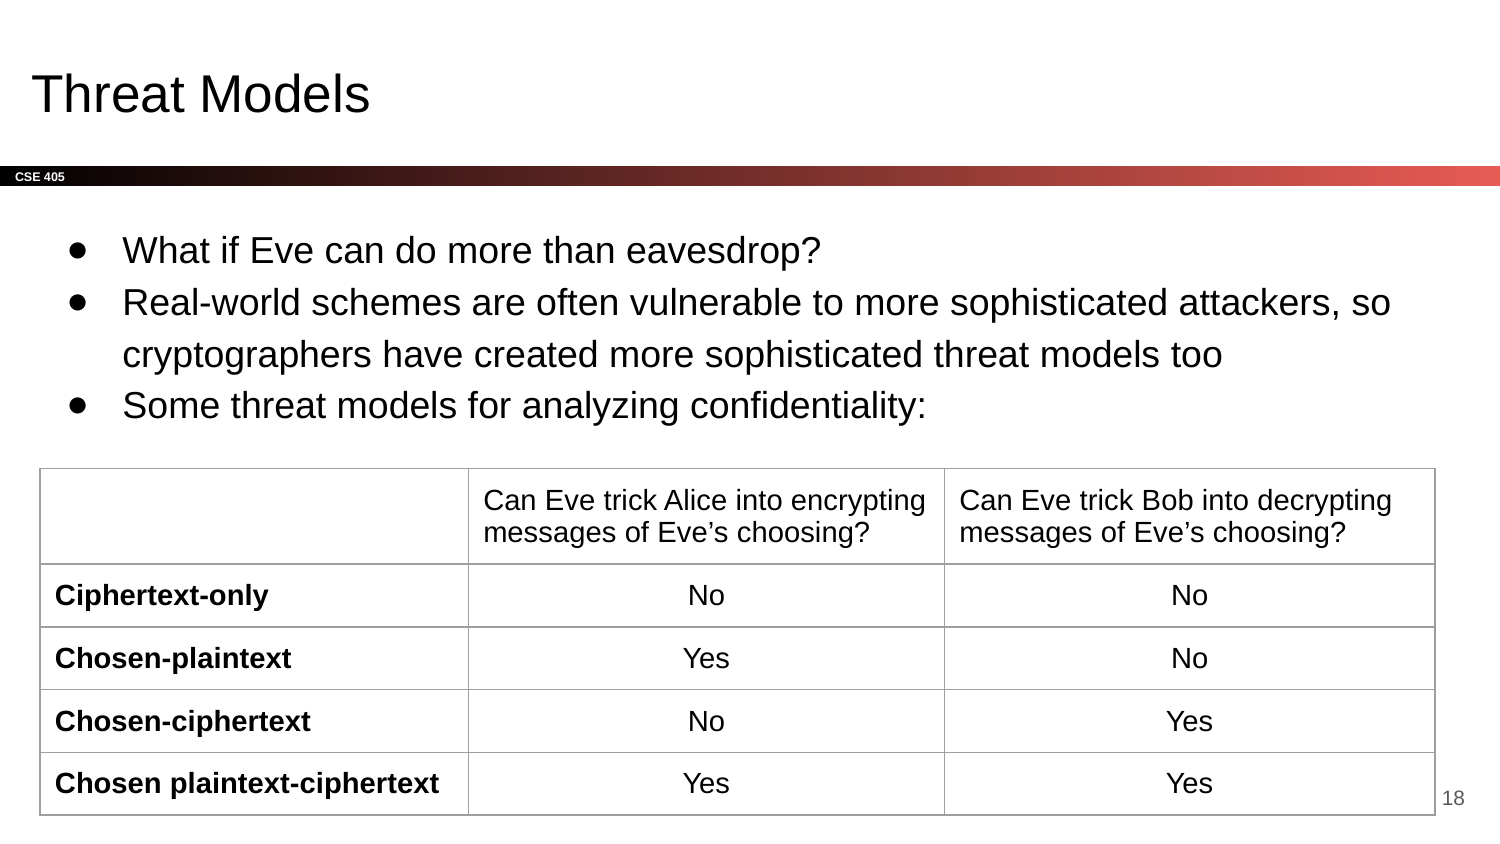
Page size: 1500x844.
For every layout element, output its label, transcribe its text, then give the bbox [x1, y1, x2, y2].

table_cell No [469, 565, 944, 626]
table_cell Yes [469, 753, 944, 814]
table_cell Yes [945, 690, 1434, 752]
table_cell Yes [945, 753, 1434, 814]
list What if Eve can do more than eavesdrop? Real-world schemes are often vulnerable to more sophisticated attackers, so cryptographers have created more sophisticated threat models too Some threat models for analyzing confidentiality: [32, 204, 1431, 480]
table_cell Chosen-ciphertext [41, 690, 468, 752]
table_cell Yes [469, 628, 944, 689]
table_header Can Eve trick Bob into decrypting messages of Eve’s choosing? [945, 469, 1434, 563]
table_cell No [945, 565, 1434, 626]
table_cell Chosen plaintext-ciphertext [41, 753, 468, 814]
table_header Can Eve trick Alice into encrypting messages of Eve’s choosing? [469, 469, 944, 563]
title Threat Models [16, 44, 1415, 139]
table_header [41, 469, 468, 563]
slide_number ‹#› [1389, 764, 1480, 830]
table_cell No [469, 690, 944, 752]
table_cell Ciphertext-only [41, 565, 468, 626]
table_cell Chosen-plaintext [41, 628, 468, 689]
table_cell No [945, 628, 1434, 689]
